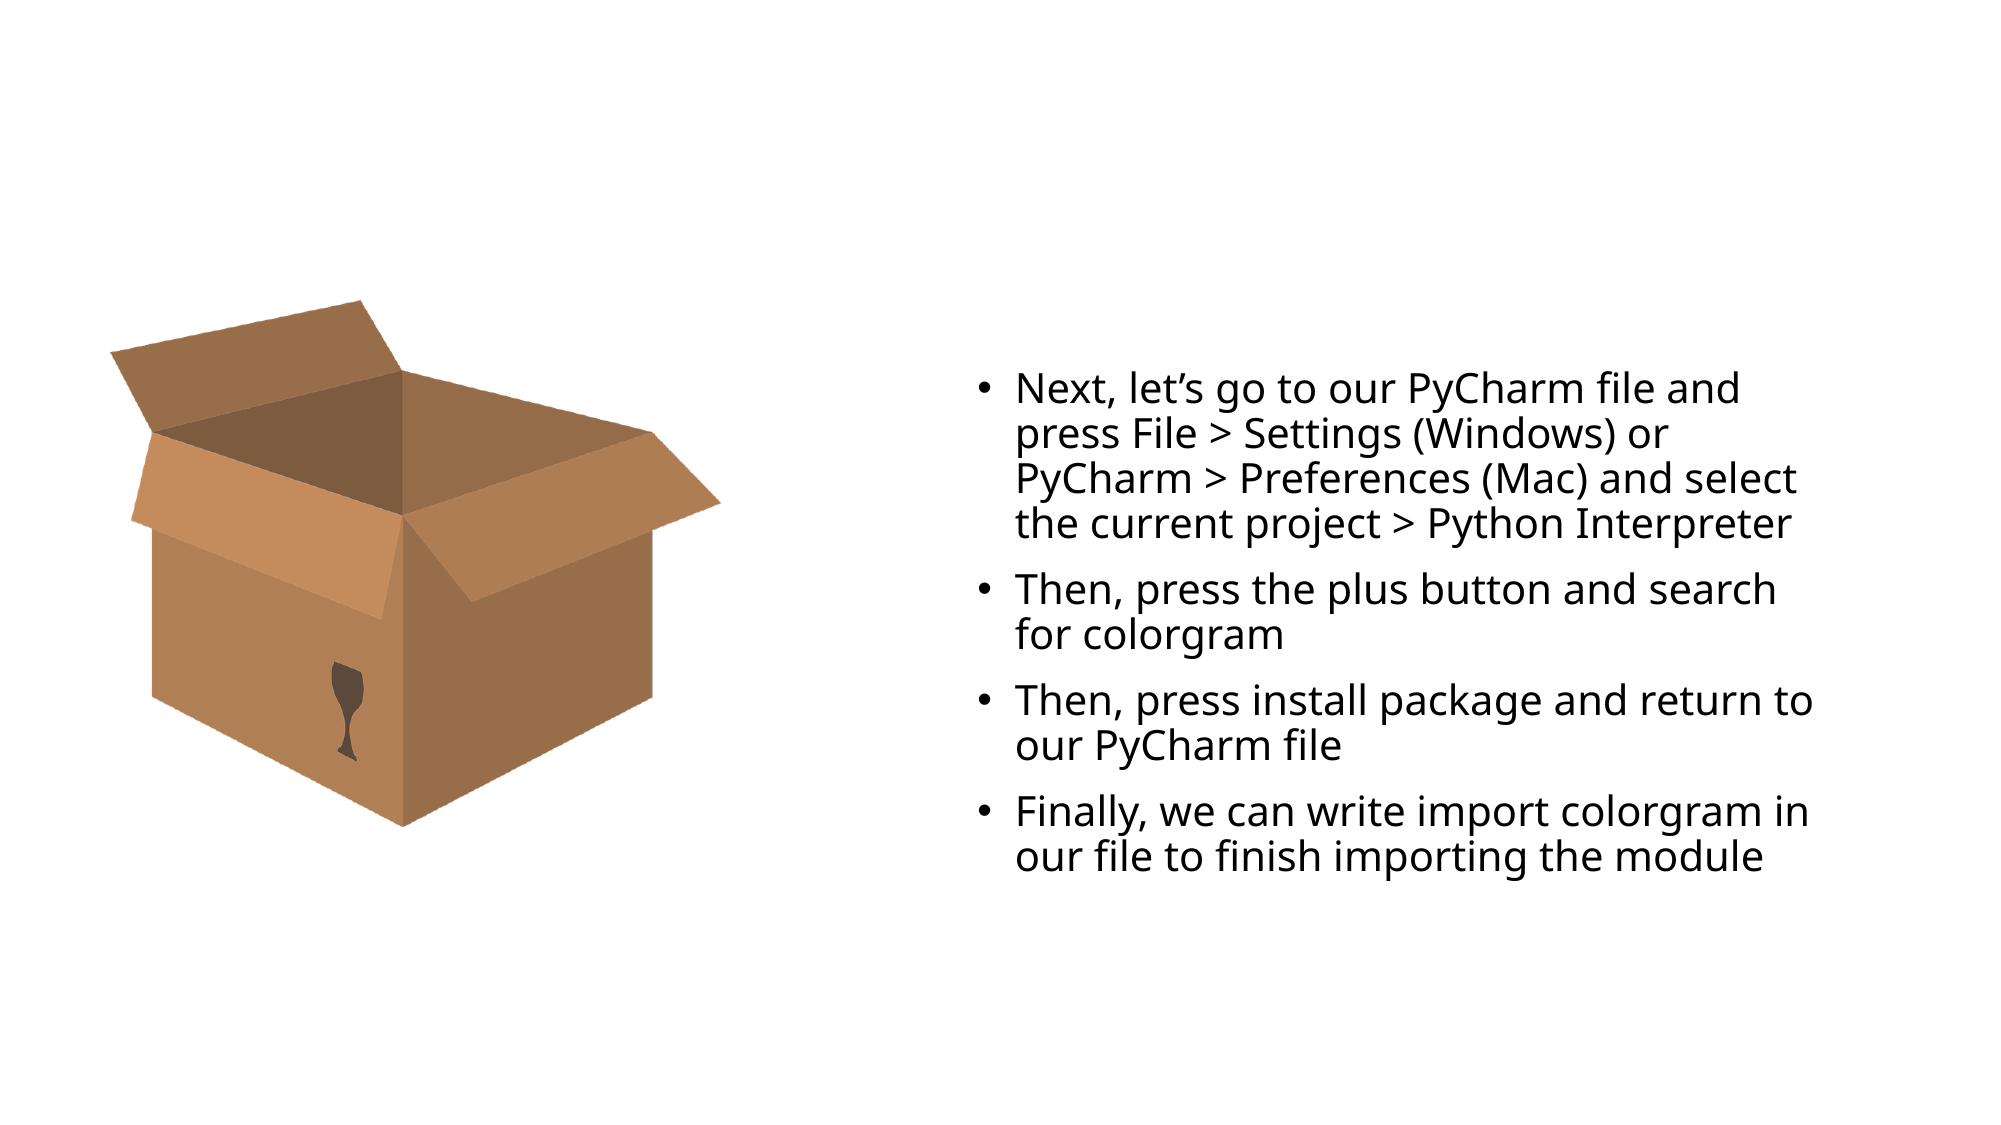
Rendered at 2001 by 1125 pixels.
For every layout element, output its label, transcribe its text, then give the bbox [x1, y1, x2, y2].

picture [110, 299, 722, 828]
list Next, let’s go to our PyCharm file and press File > Settings (Windows) or PyCharm > Preferences (Mac) and select the current project > Python Interpreter Then, press the plus button and search for colorgram Then, press install package and return to our PyCharm file Finally, we can write import colorgram in our file to finish importing the module [962, 359, 1834, 1002]
